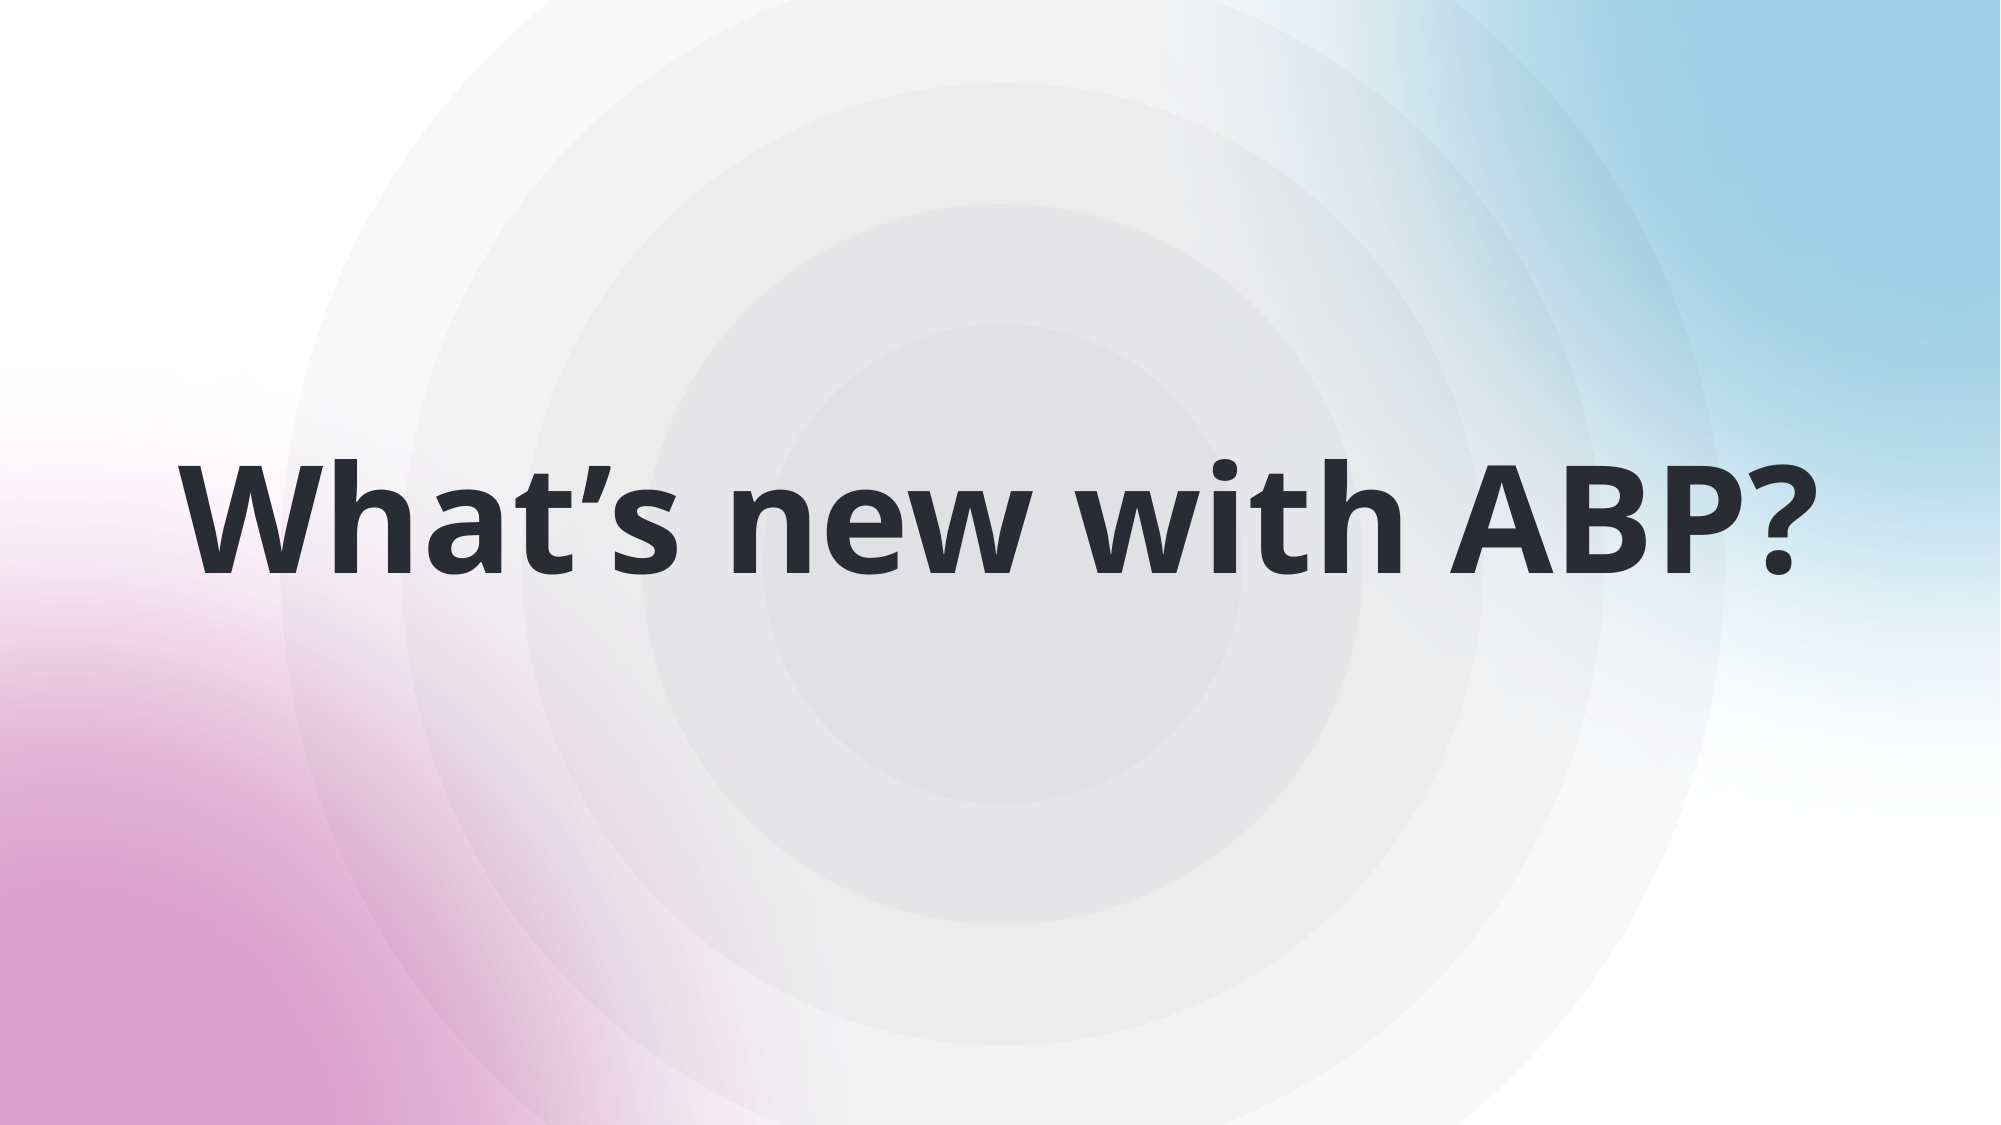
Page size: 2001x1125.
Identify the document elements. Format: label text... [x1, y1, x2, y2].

picture [0, 0, 2001, 1125]
text_box What’s new with ABP? [0, 403, 2000, 722]
